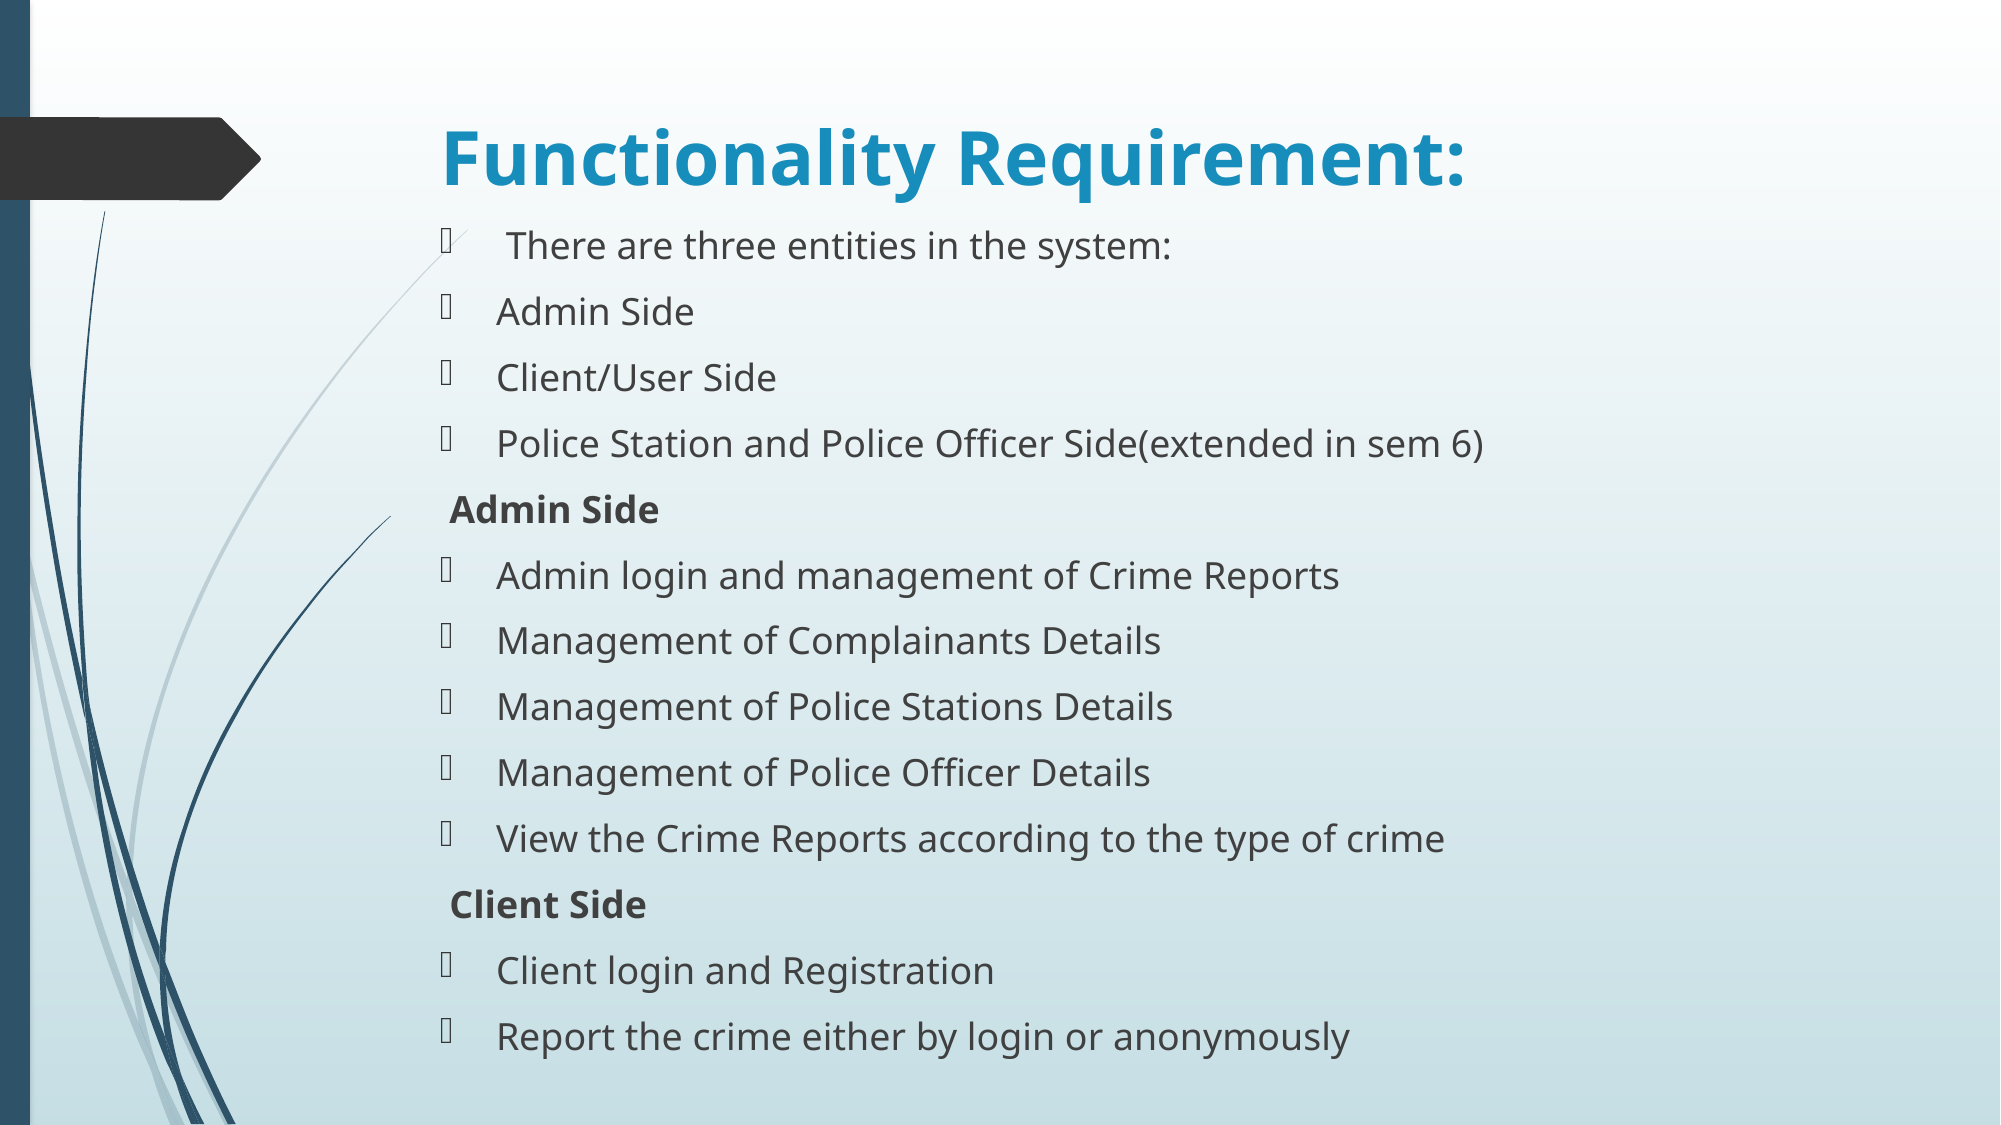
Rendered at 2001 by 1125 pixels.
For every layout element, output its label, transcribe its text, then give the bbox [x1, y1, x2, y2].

list There are three entities in the system: Admin Side Client/User Side Police Station and Police Officer Side(extended in sem 6) Admin Side Admin login and management of Crime Reports Management of Complainants Details Management of Police Stations Details Management of Police Officer Details View the Crime Reports according to the type of crime Client Side Client login and Registration Report the crime either by login or anonymously [424, 214, 1888, 1080]
title Functionality Requirement: [425, 102, 1888, 214]
